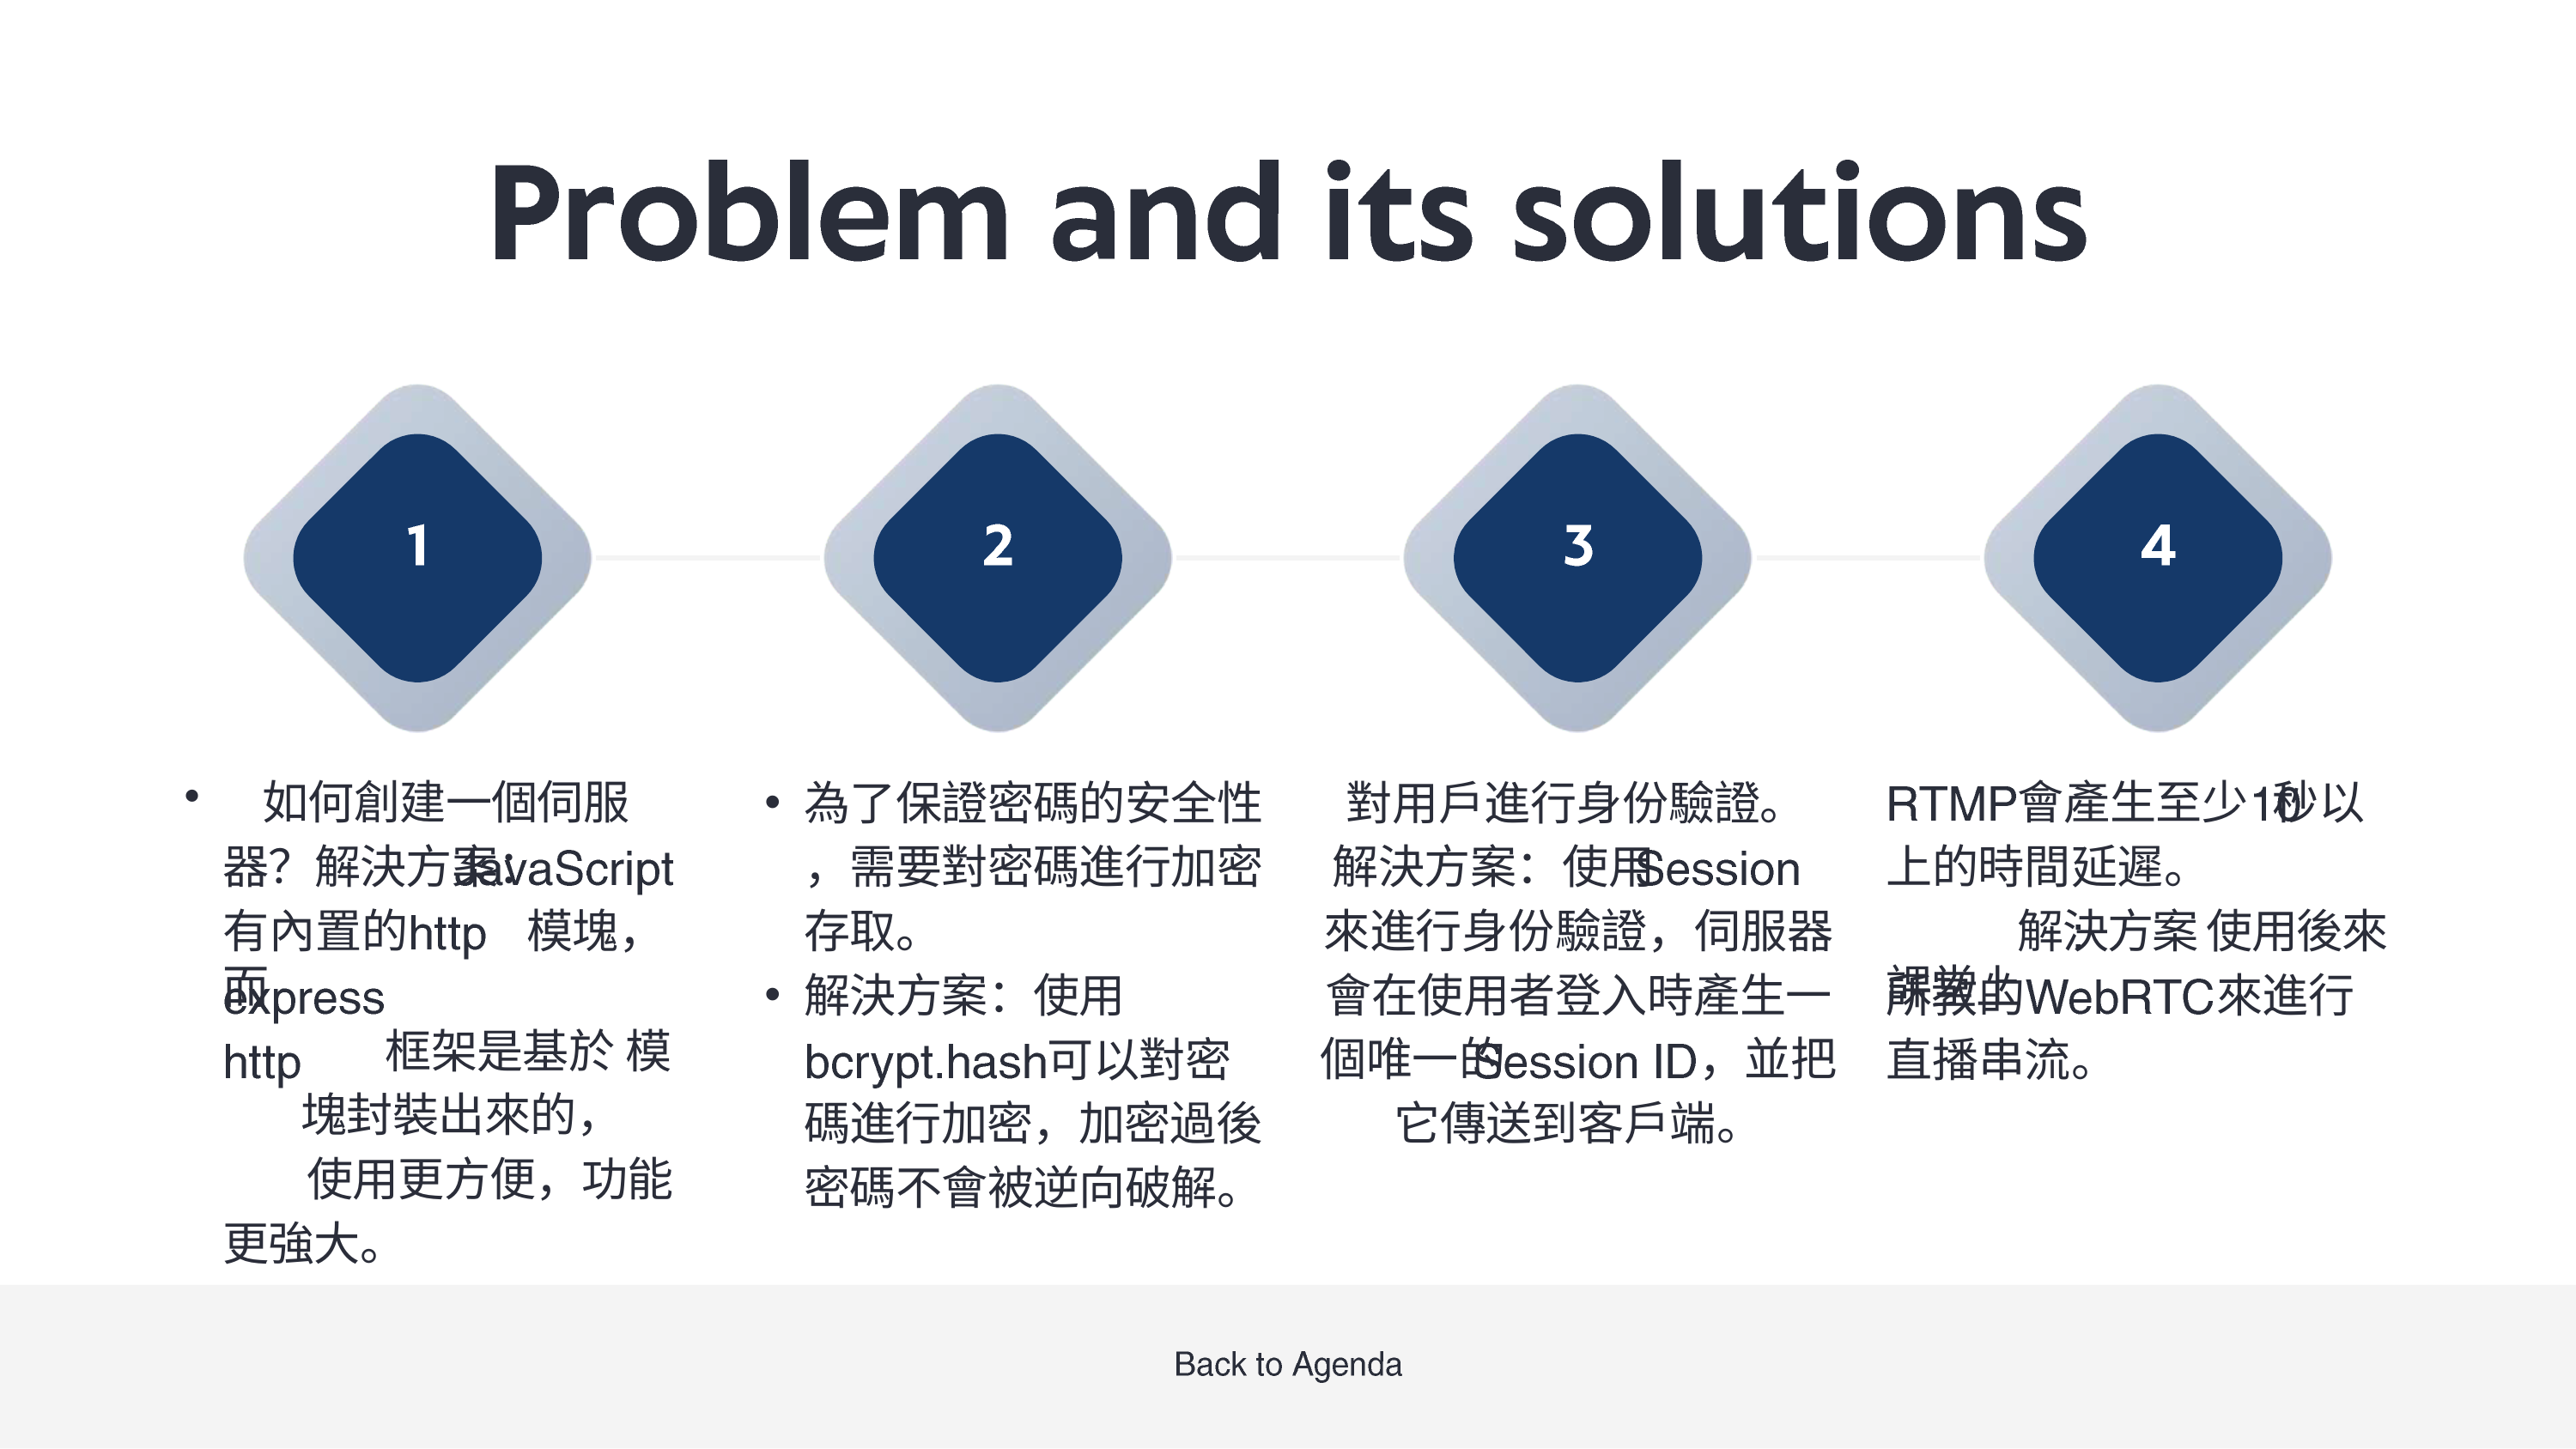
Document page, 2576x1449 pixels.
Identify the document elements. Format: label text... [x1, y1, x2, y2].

picture [2025, 967, 2247, 1024]
text_box 為了保證密碼的安全性 ，需要對密碼進行加密存取。 解決方案：使用 可以對密碼進行加密，加密過後密碼不會被逆向破解。 [762, 762, 1272, 1215]
text_box 所教的 來進行直播串流。 [1884, 956, 2403, 1087]
picture [1472, 1031, 1720, 1088]
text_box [454, 838, 696, 895]
text_box 解決方案：使用 來進行身份驗證，伺服器會在使用者登入時產生一個唯一的 ，並把它傳送到客戶端。 [1308, 827, 1849, 1150]
picture [222, 1031, 321, 1088]
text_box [804, 1031, 1073, 1088]
picture [487, 148, 2154, 296]
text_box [243, 383, 592, 733]
picture [1886, 773, 2051, 831]
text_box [0, 1284, 2576, 1449]
text_box 會產生至少 秒以上的時間延遲。 解決方案 使用後來課堂上 [1884, 762, 2412, 1014]
text_box 如何創建一個伺服器？解決方案： 有內置的 模塊，而 框架是基於 模塊封裝出來的， 使用更方便，功能更強大。 [182, 762, 691, 1270]
text_box 對用戶進行身份驗證。 [1344, 772, 1812, 827]
picture [222, 967, 410, 1024]
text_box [595, 383, 2333, 733]
picture [2071, 902, 2098, 960]
picture [2249, 773, 2329, 831]
picture [408, 902, 507, 960]
picture [1633, 838, 1825, 895]
